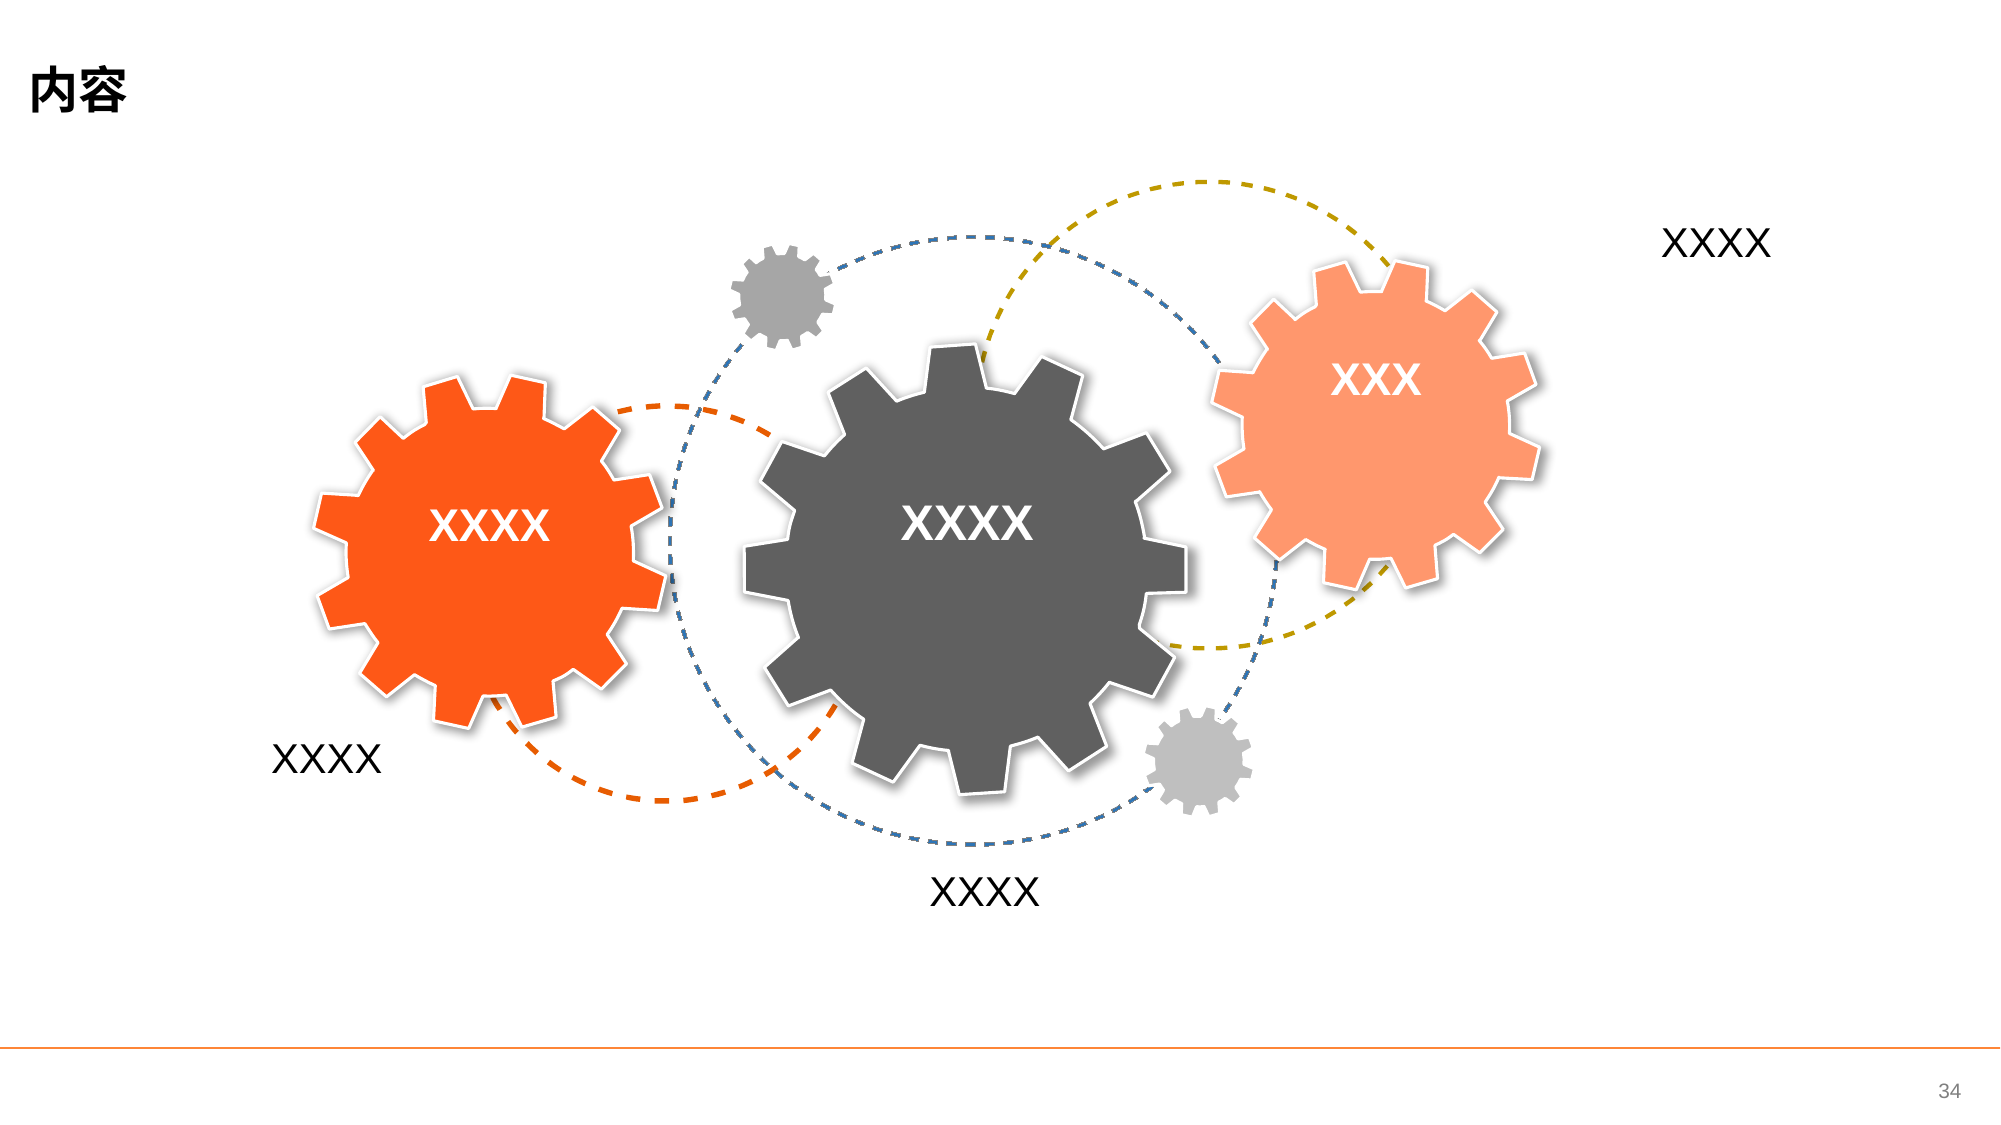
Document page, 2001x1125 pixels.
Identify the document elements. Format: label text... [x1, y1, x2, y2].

text_box 内容 [28, 29, 1822, 148]
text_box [313, 179, 1540, 847]
text_box XXXX [762, 870, 1208, 916]
text_box XXXX [1540, 221, 1897, 267]
text_box XXXX [142, 737, 313, 783]
